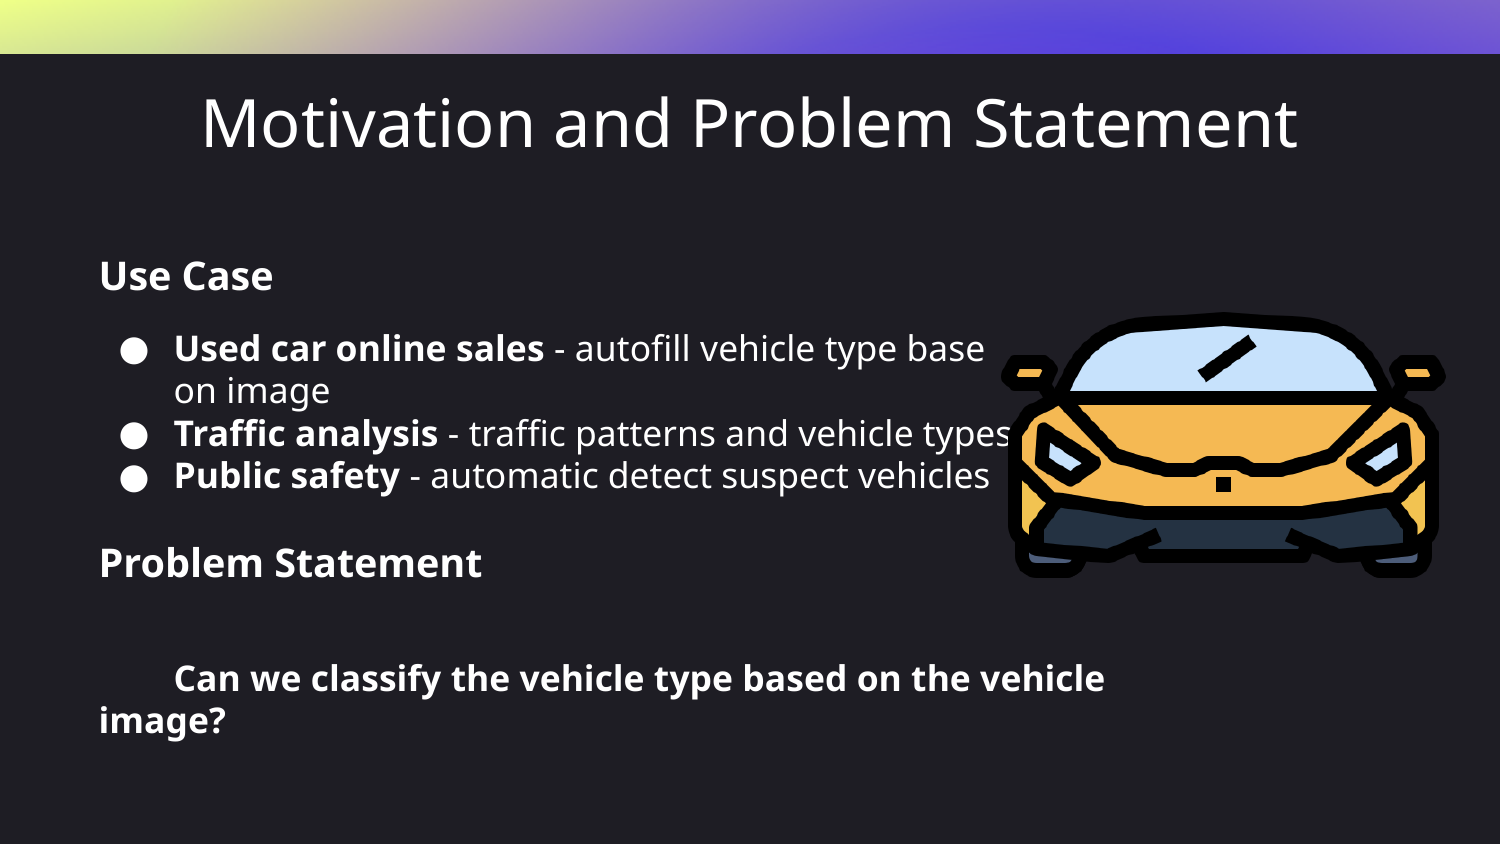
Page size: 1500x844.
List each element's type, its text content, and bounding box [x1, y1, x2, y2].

text_box Use Case Used car online sales - autofill vehicle type base on image Traffic analysis - traffic patterns and vehicle types Public safety - automatic detect suspect vehicles Problem Statement Can we classify the vehicle type based on the vehicle image? [83, 235, 1207, 756]
title Motivation and Problem Statement [118, 65, 1382, 145]
picture [0, 0, 1500, 54]
picture [993, 217, 1454, 678]
